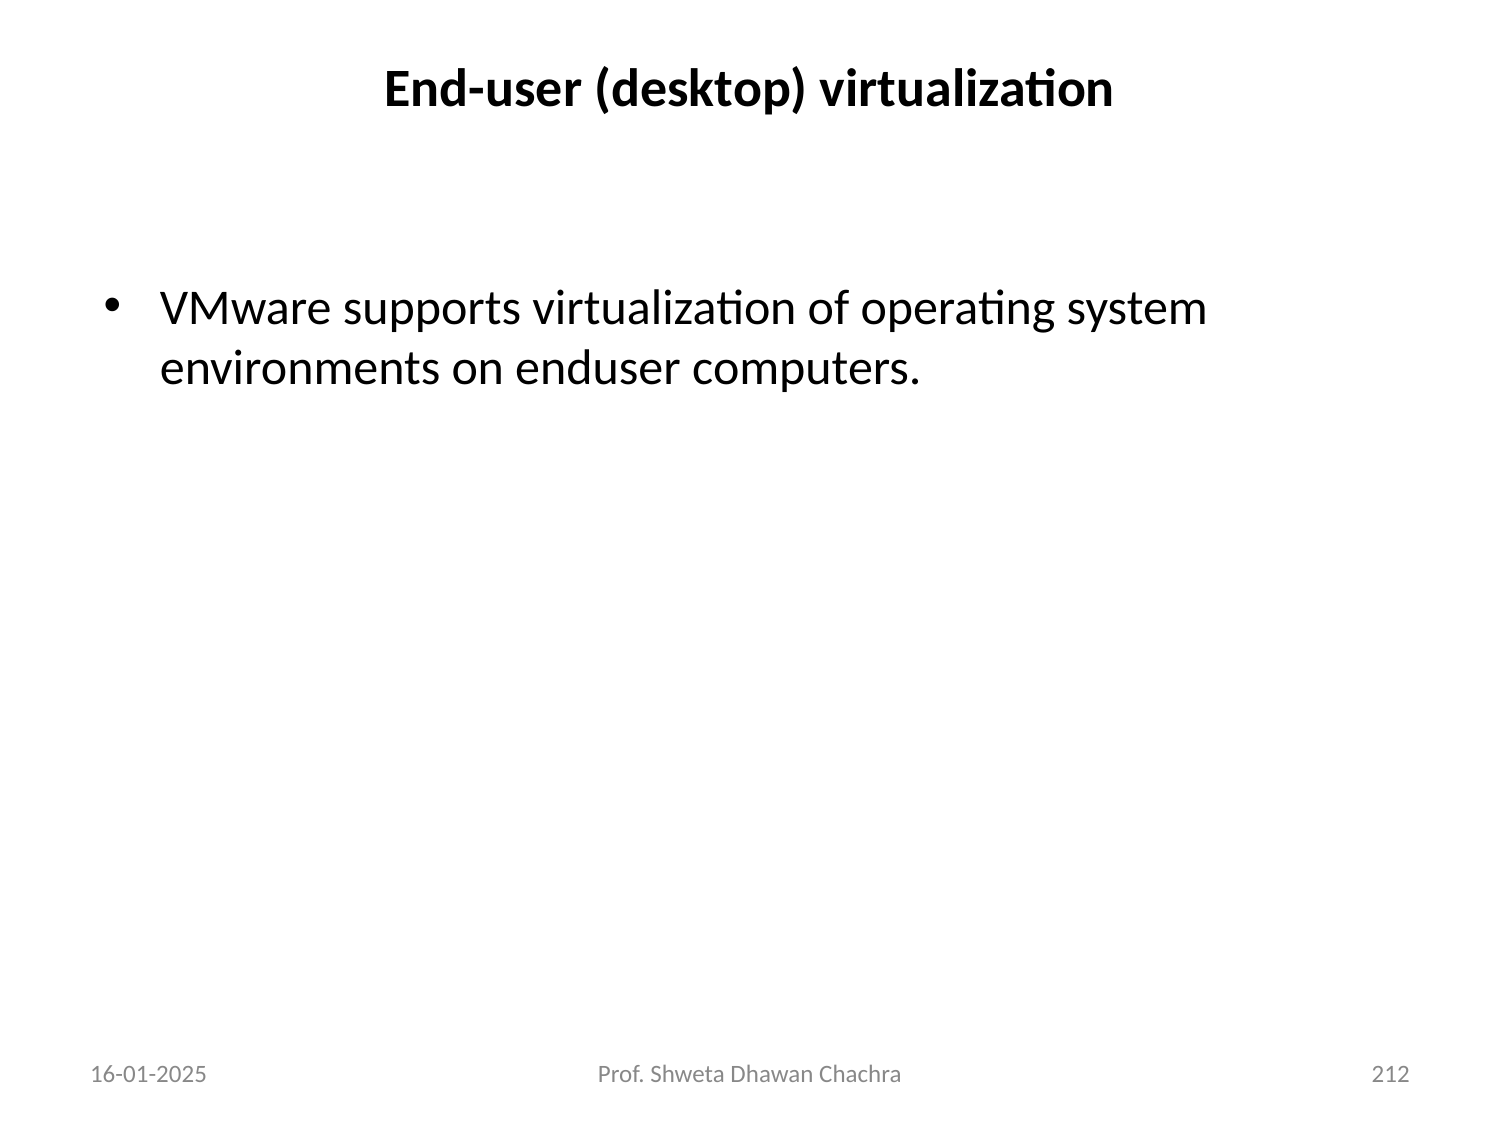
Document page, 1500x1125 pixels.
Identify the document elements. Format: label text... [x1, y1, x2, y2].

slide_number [75, 1042, 425, 1103]
list VMware supports virtualization of operating system environments on enduser computers. [88, 267, 1439, 1010]
title End-user (desktop) virtualization [75, 45, 1425, 126]
slide_number ‹#› [1074, 1042, 1425, 1103]
footer Prof. Shweta Dhawan Chachra [512, 1042, 988, 1103]
